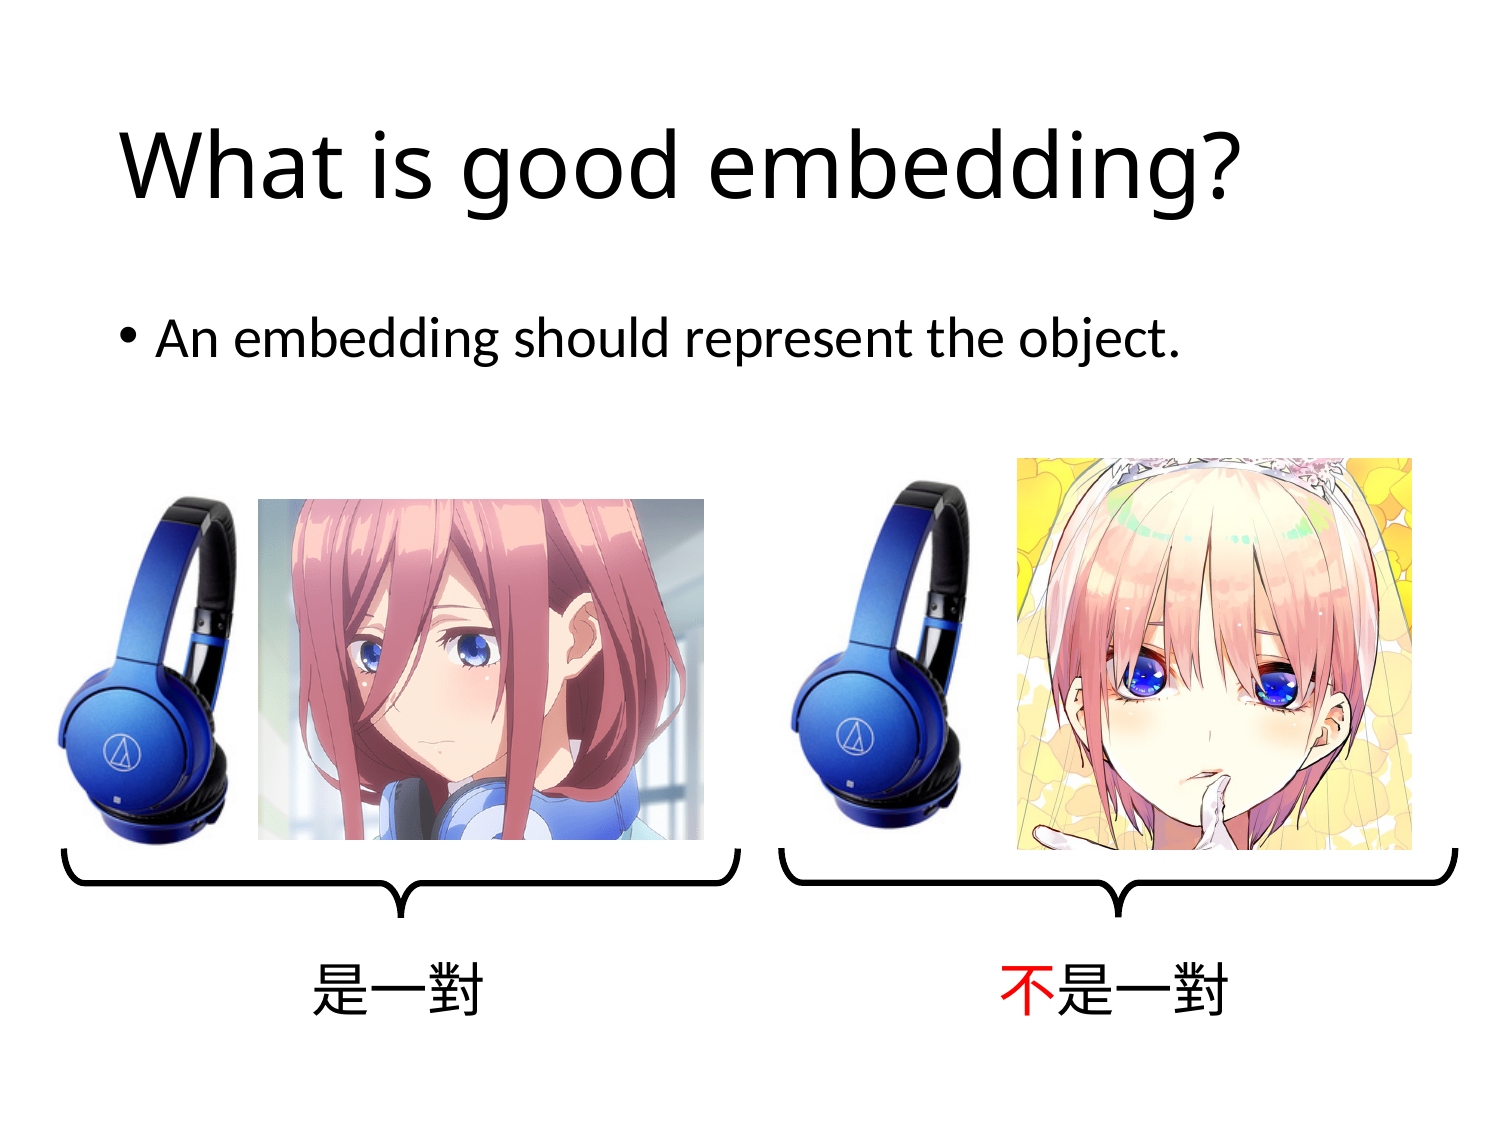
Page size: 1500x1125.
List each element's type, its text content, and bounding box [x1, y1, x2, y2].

text_box 是一對 [183, 945, 614, 1031]
picture [1017, 458, 1412, 850]
picture [780, 470, 992, 834]
list An embedding should represent the object. [103, 299, 1397, 1014]
text_box [63, 848, 739, 918]
text_box [780, 848, 1456, 918]
title What is good embedding? [103, 59, 1397, 278]
picture [47, 486, 704, 850]
text_box 不是一對 [899, 945, 1331, 1031]
